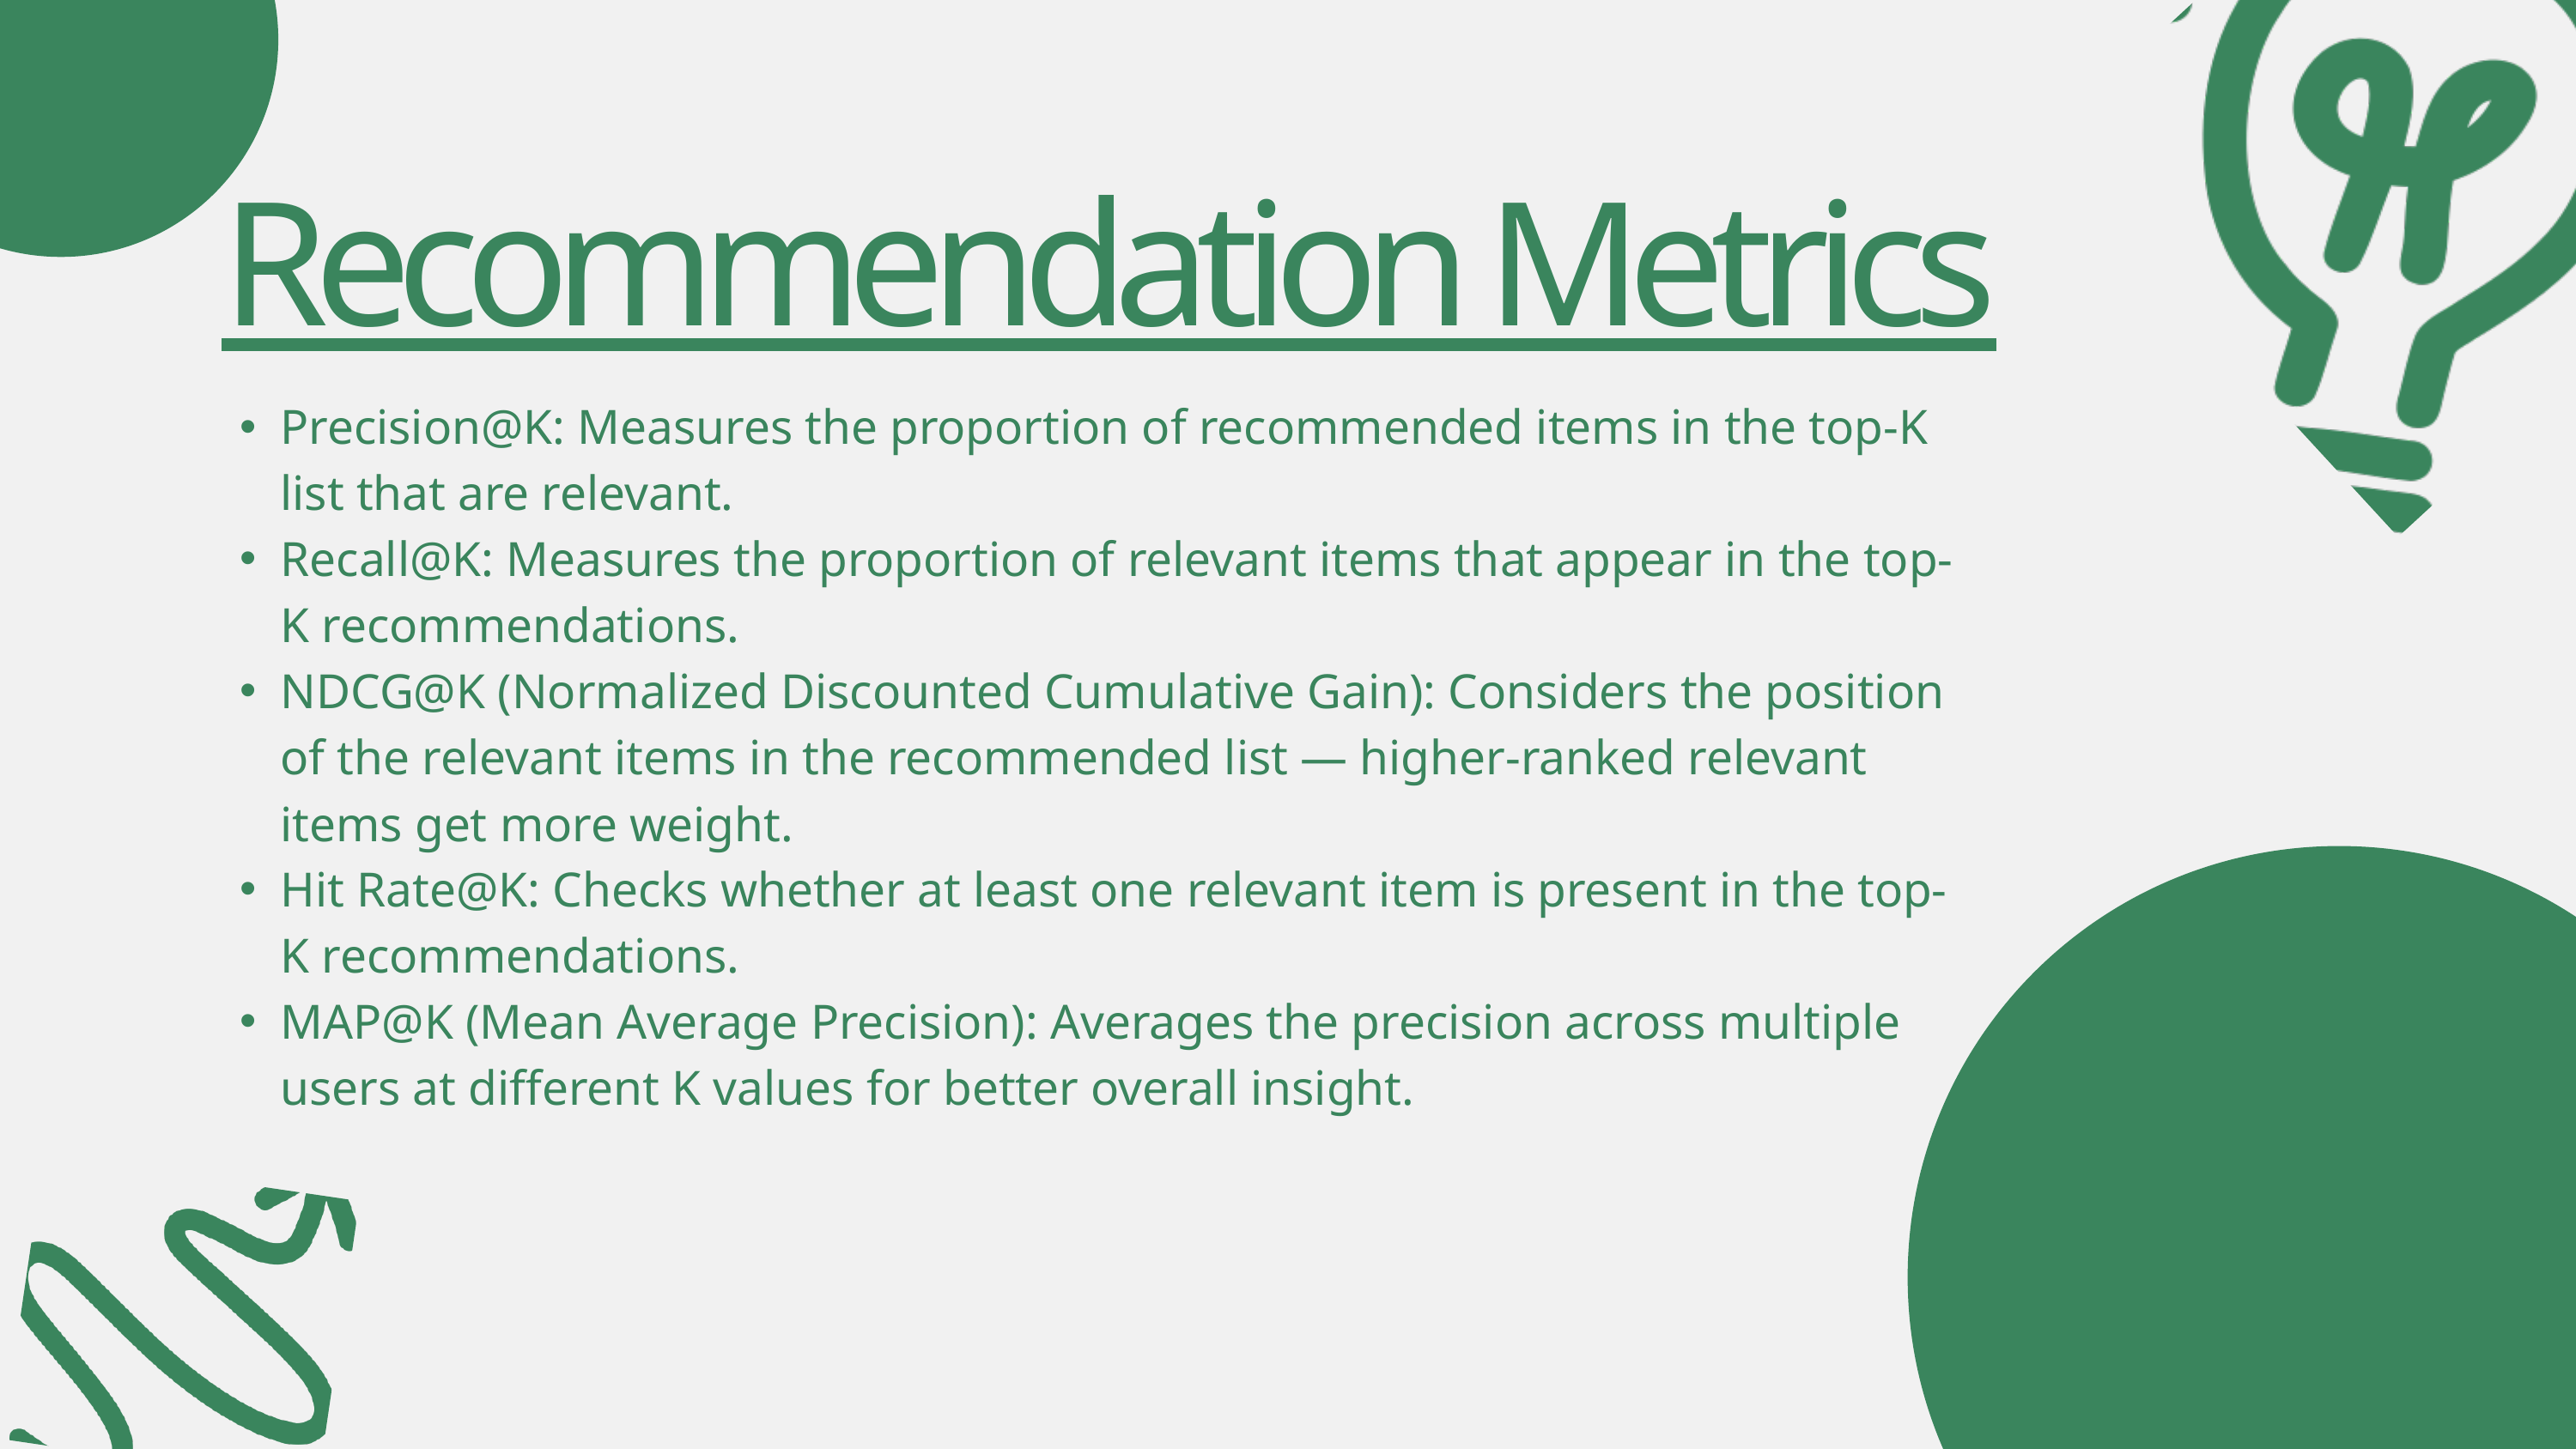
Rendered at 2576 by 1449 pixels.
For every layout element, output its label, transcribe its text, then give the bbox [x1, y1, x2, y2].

text_box [2, 1155, 360, 1449]
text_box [1907, 846, 2576, 1449]
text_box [0, 0, 279, 258]
text_box Recommendation Metrics [180, 119, 2038, 361]
text_box [2038, 0, 2576, 537]
text_box Precision@K: Measures the proportion of recommended items in the top-K list that are relevant. Recall@K: Measures the proportion of relevant items that appear in the top-K recommendations. NDCG@K (Normalized Discounted Cumulative Gain): Considers the position of the relevant items in the recommended list — higher-ranked relevant items get more weight. Hit Rate@K: Checks whether at least one relevant item is present in the top-K recommendations. MAP@K (Mean Average Precision): Averages the precision across multiple users at different K values for better overall insight. [199, 387, 1975, 1181]
